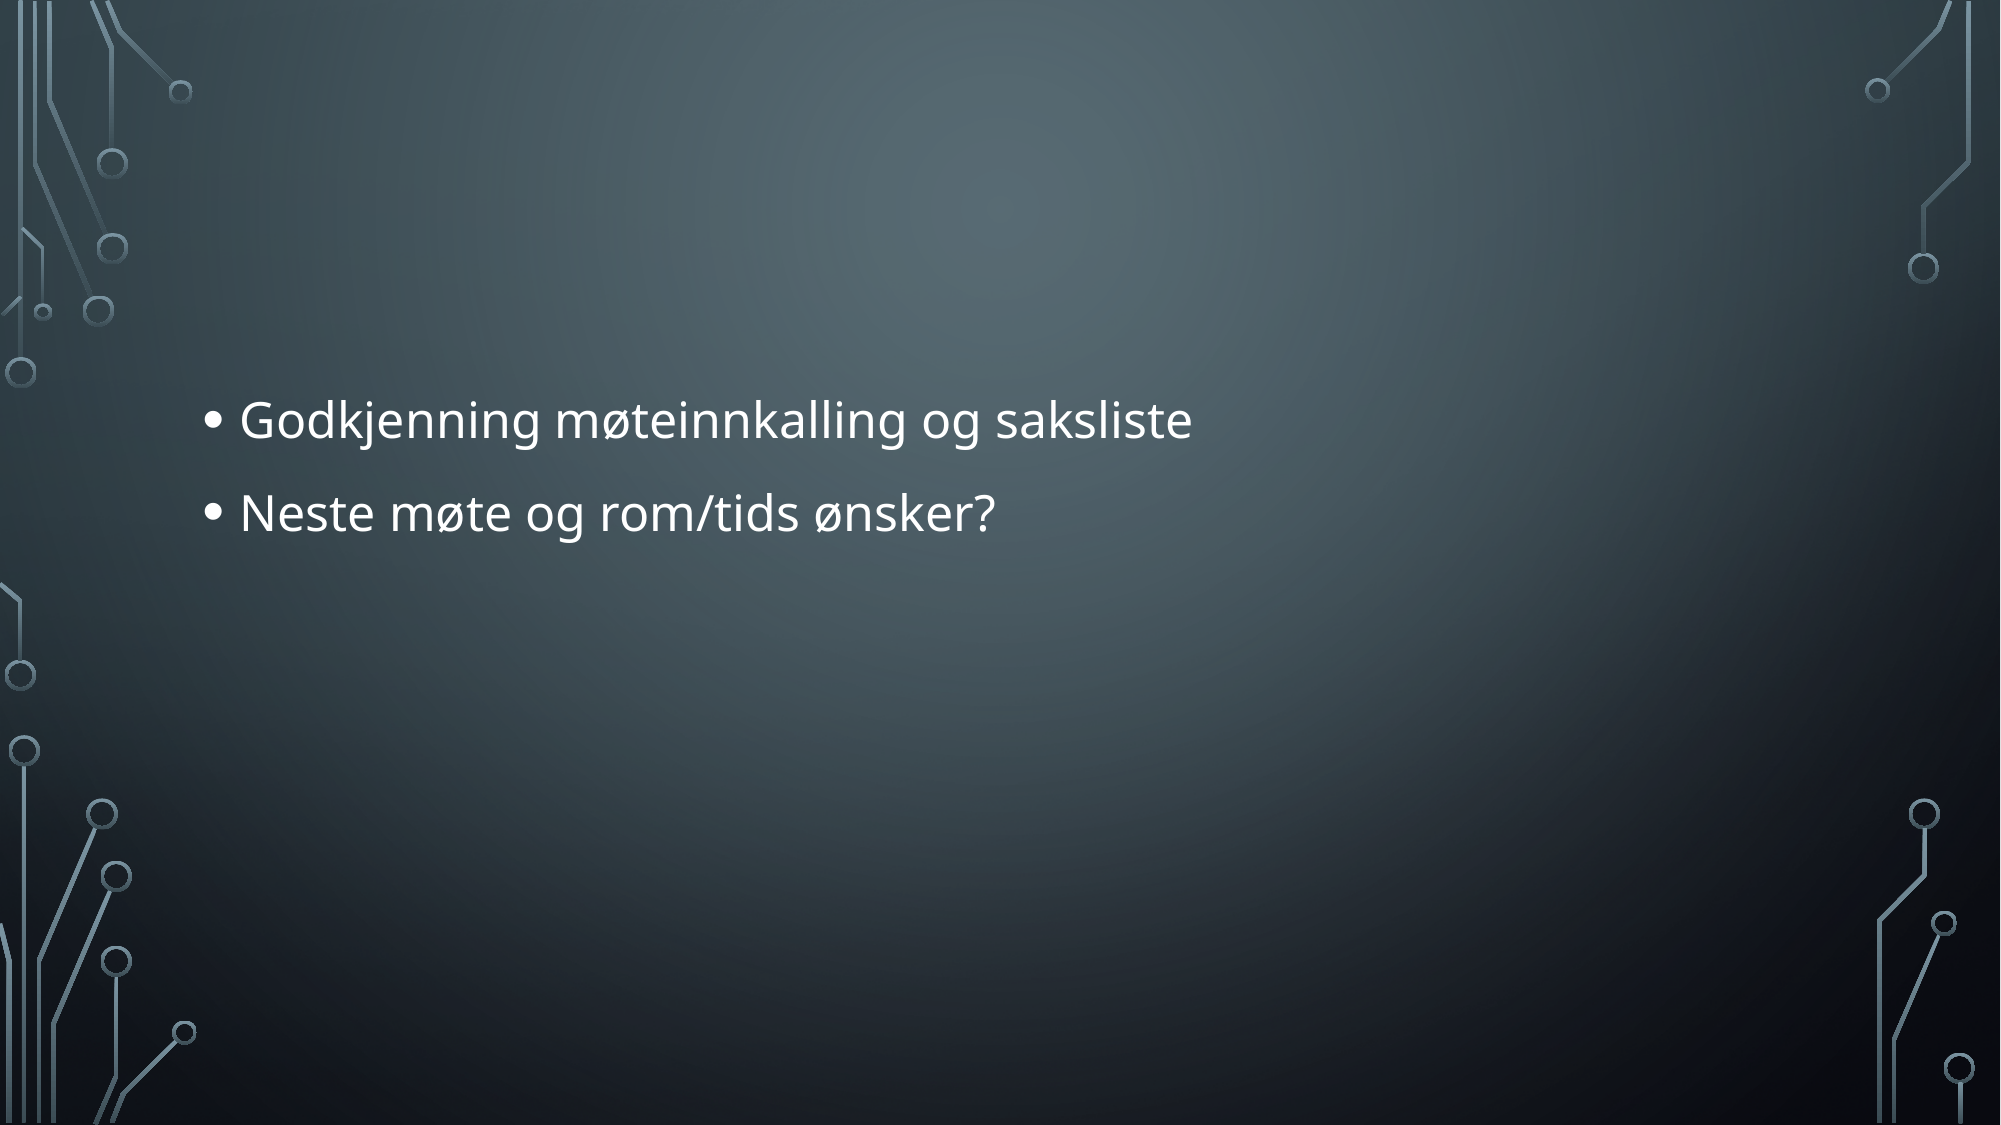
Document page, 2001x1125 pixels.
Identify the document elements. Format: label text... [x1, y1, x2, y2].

list Godkjenning møteinnkalling og saksliste Neste møte og rom/tids ønsker? [187, 369, 1813, 950]
